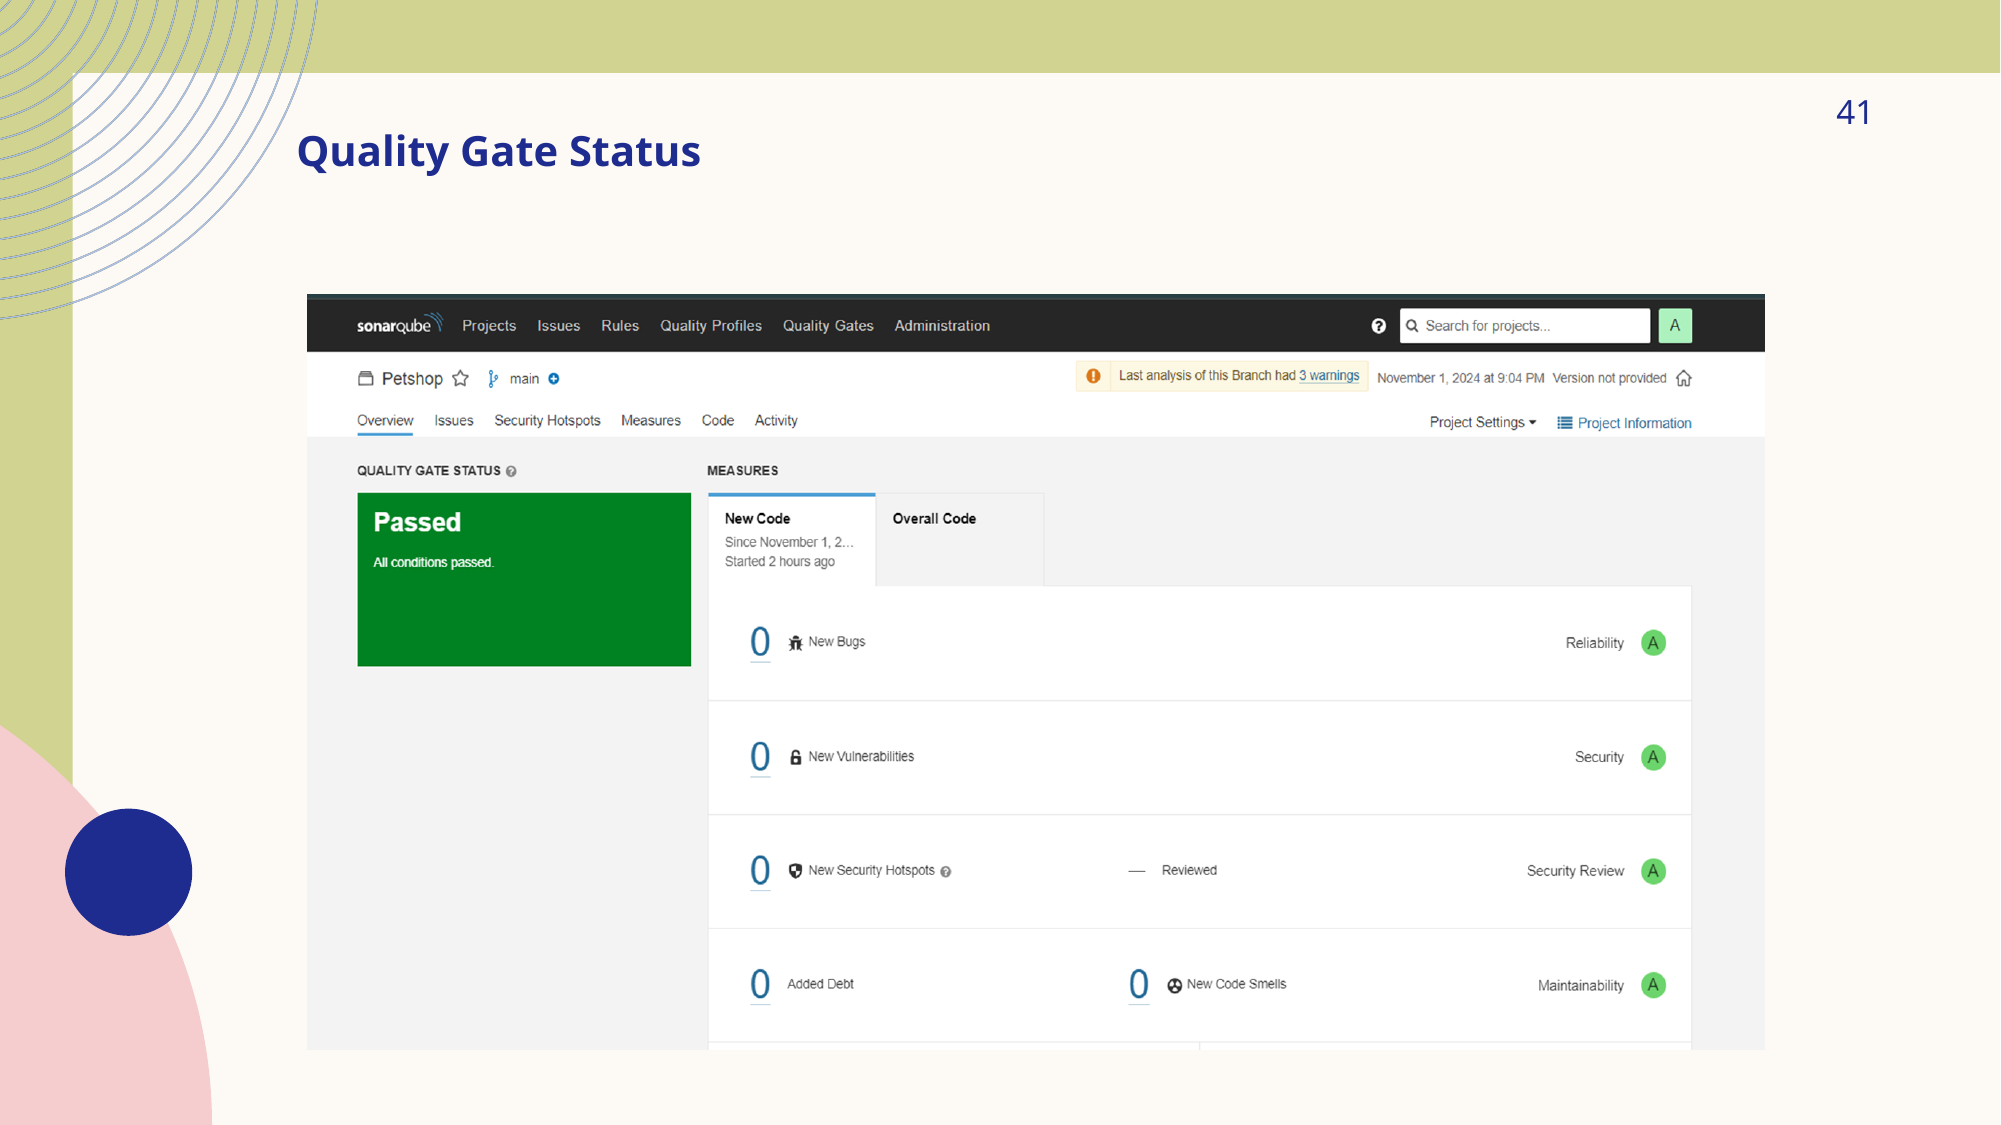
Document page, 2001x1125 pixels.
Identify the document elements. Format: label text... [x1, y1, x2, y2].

text_box Quality Gate Status [281, 117, 1282, 183]
picture [0, 0, 2001, 785]
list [307, 294, 1765, 1050]
slide_number 41 [1712, 75, 1875, 153]
